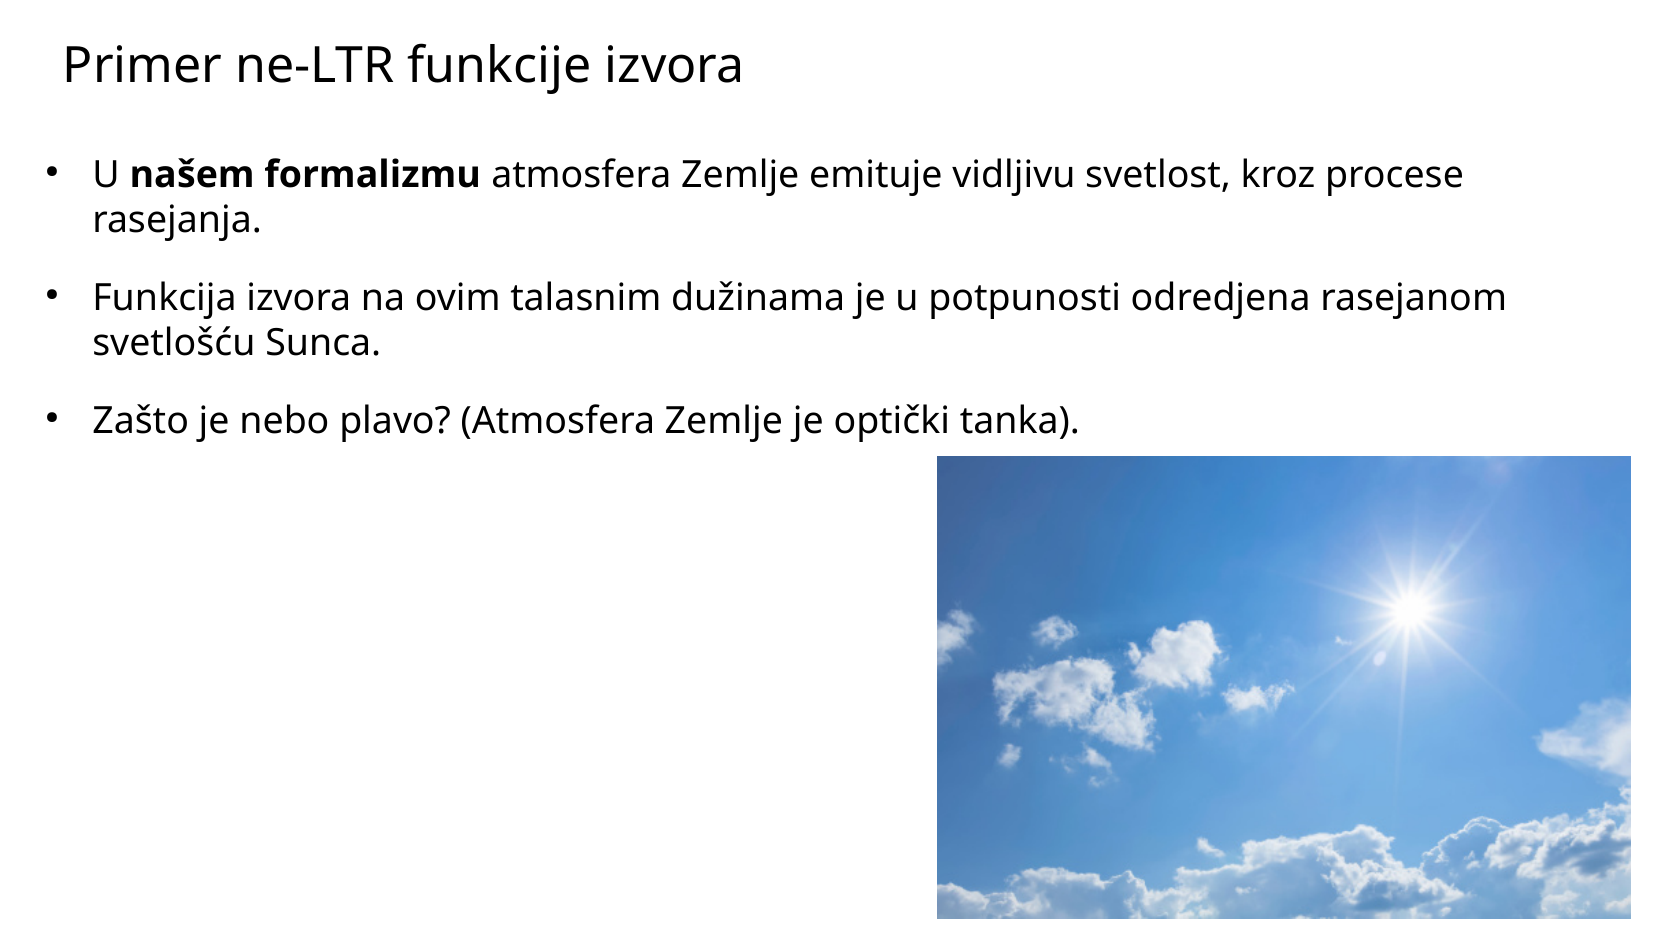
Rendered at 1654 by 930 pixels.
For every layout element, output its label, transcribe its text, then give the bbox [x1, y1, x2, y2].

title Primer ne-LTR funkcije izvora [62, 13, 1650, 113]
list U našem formalizmu atmosfera Zemlje emituje vidljivu svetlost, kroz procese rasejanja. Funkcija izvora na ovim talasnim dužinama je u potpunosti odredjena rasejanom svetlošću Sunca. Zašto je nebo plavo? (Atmosfera Zemlje je optički tanka). [45, 149, 1635, 880]
picture [936, 455, 1631, 919]
